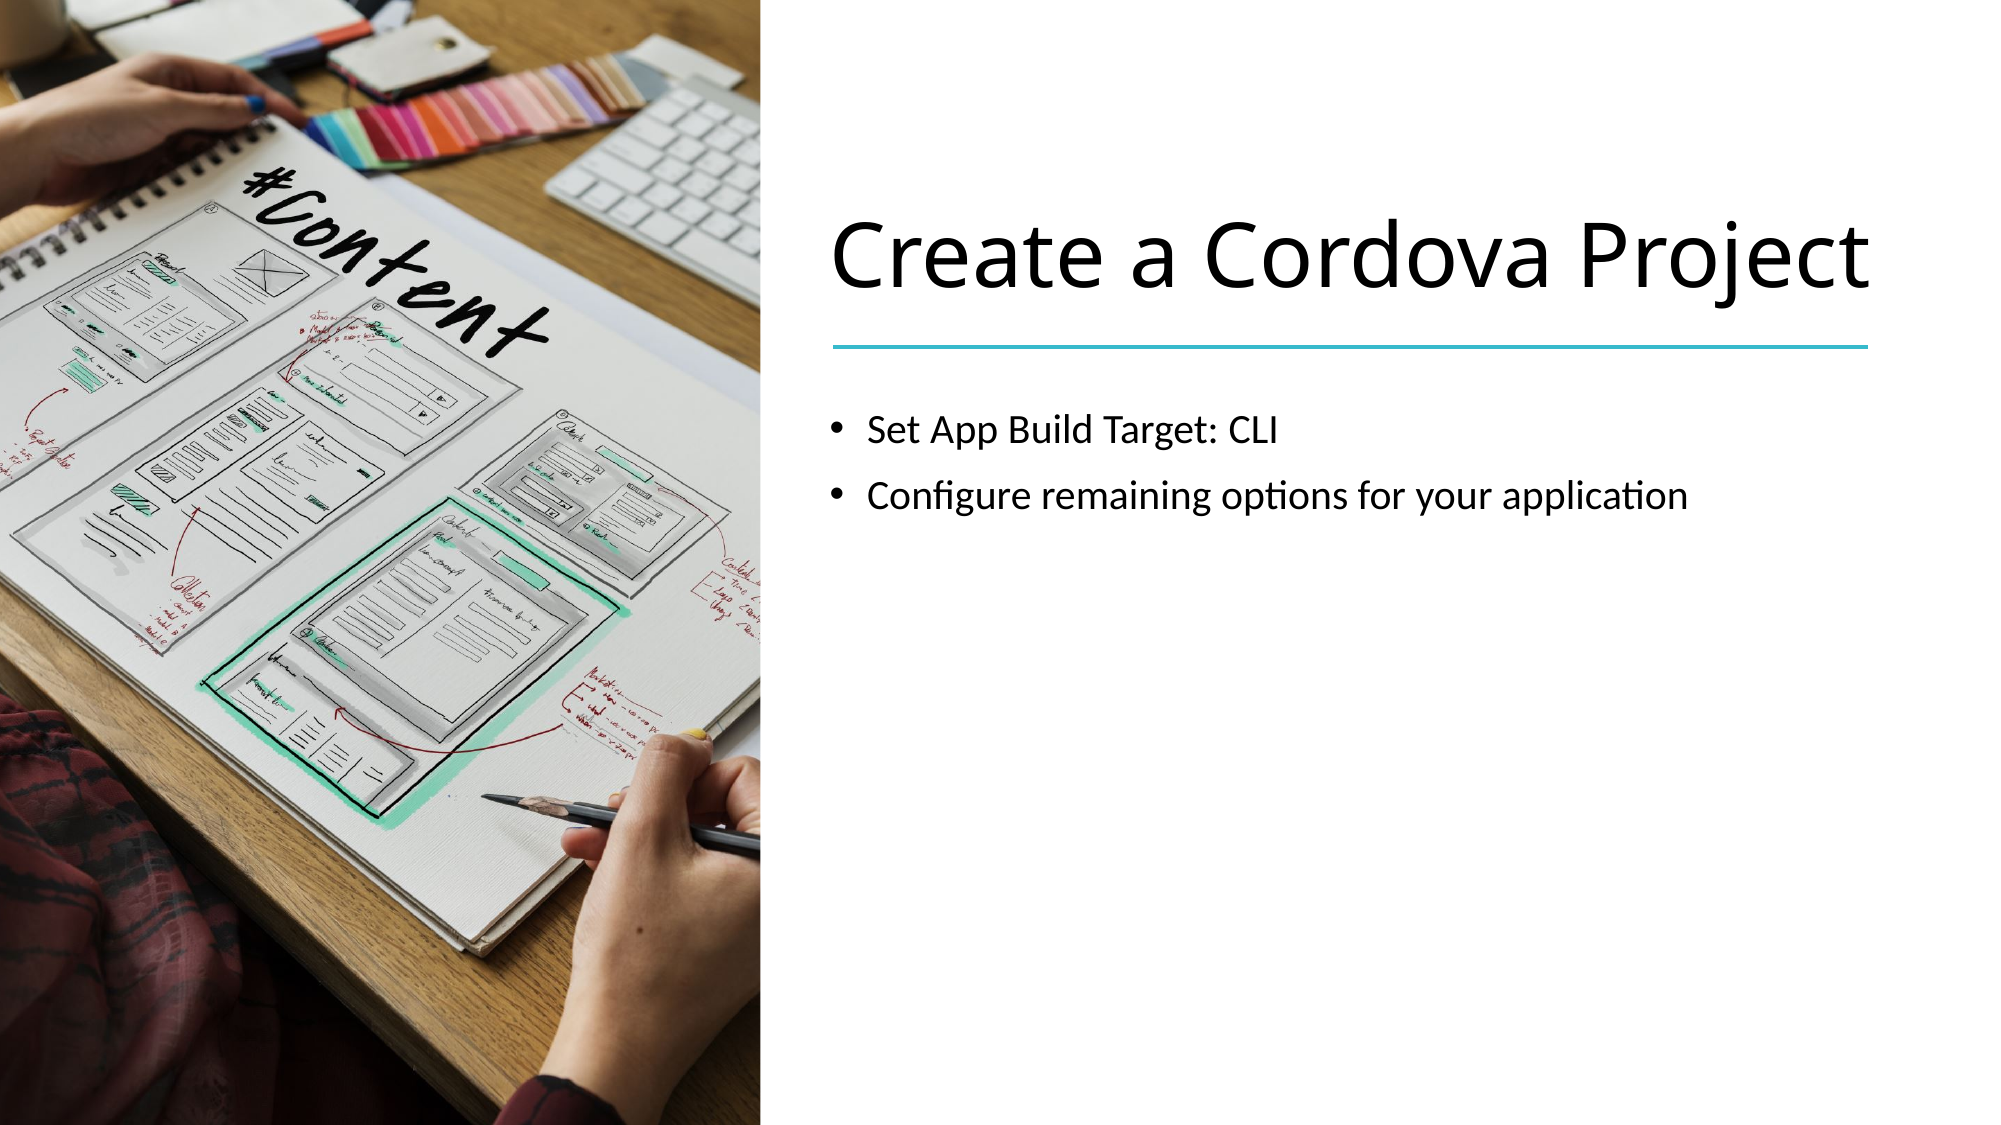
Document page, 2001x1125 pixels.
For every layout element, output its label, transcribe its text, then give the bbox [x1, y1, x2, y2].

title Create a Cordova Project [814, 103, 1895, 315]
picture [0, 0, 761, 1125]
list Set App Build Target: CLI Configure remaining options for your application [814, 399, 1895, 1021]
